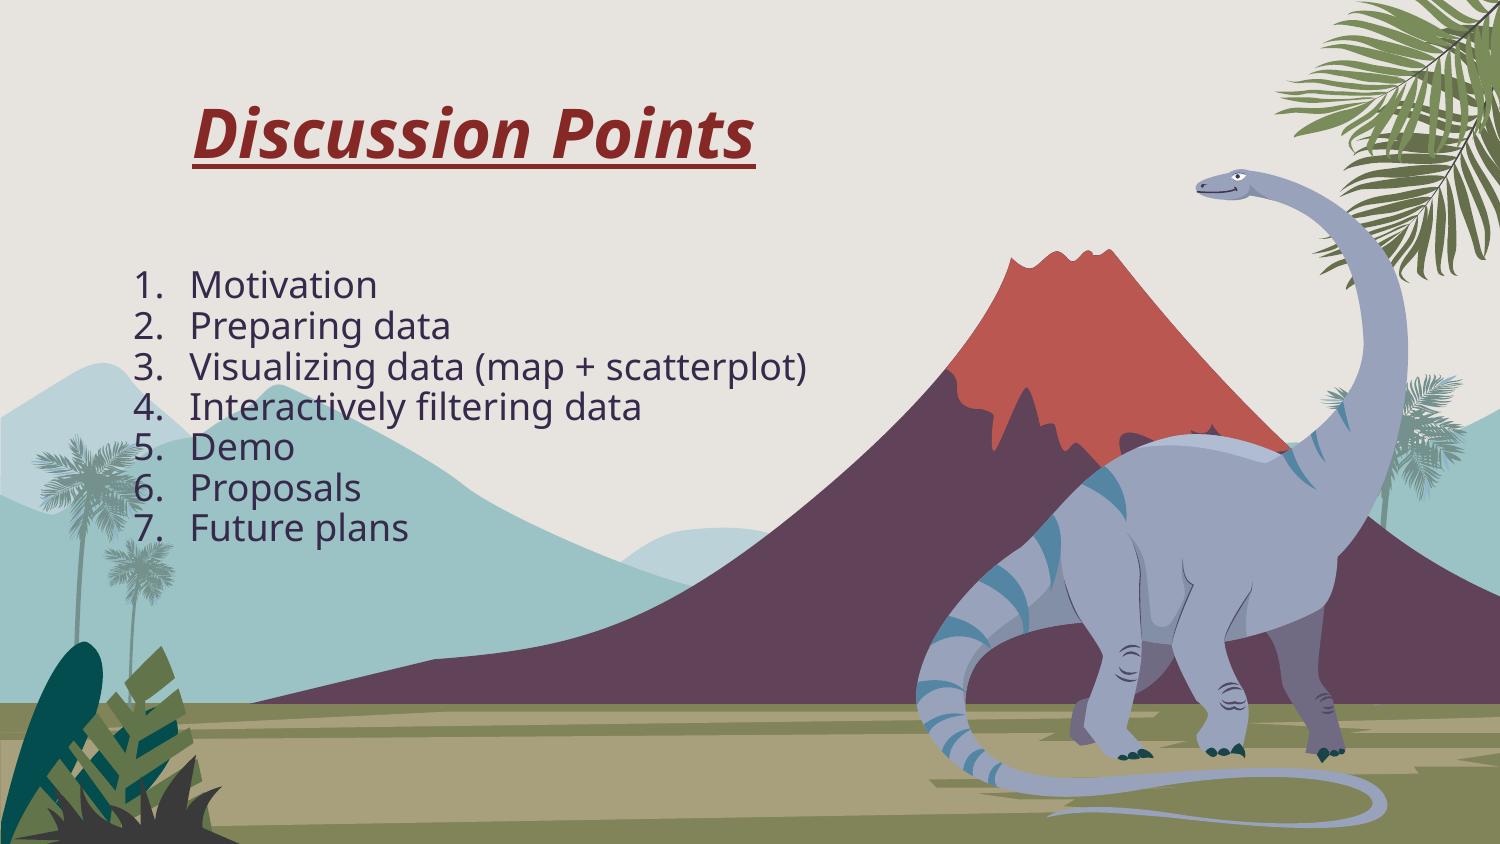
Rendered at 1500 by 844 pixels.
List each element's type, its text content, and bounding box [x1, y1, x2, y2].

list Motivation Preparing data Visualizing data (map + scatterplot) Interactively filtering data Demo Proposals Future plans [103, 261, 846, 687]
title Discussion Points [103, 35, 846, 239]
